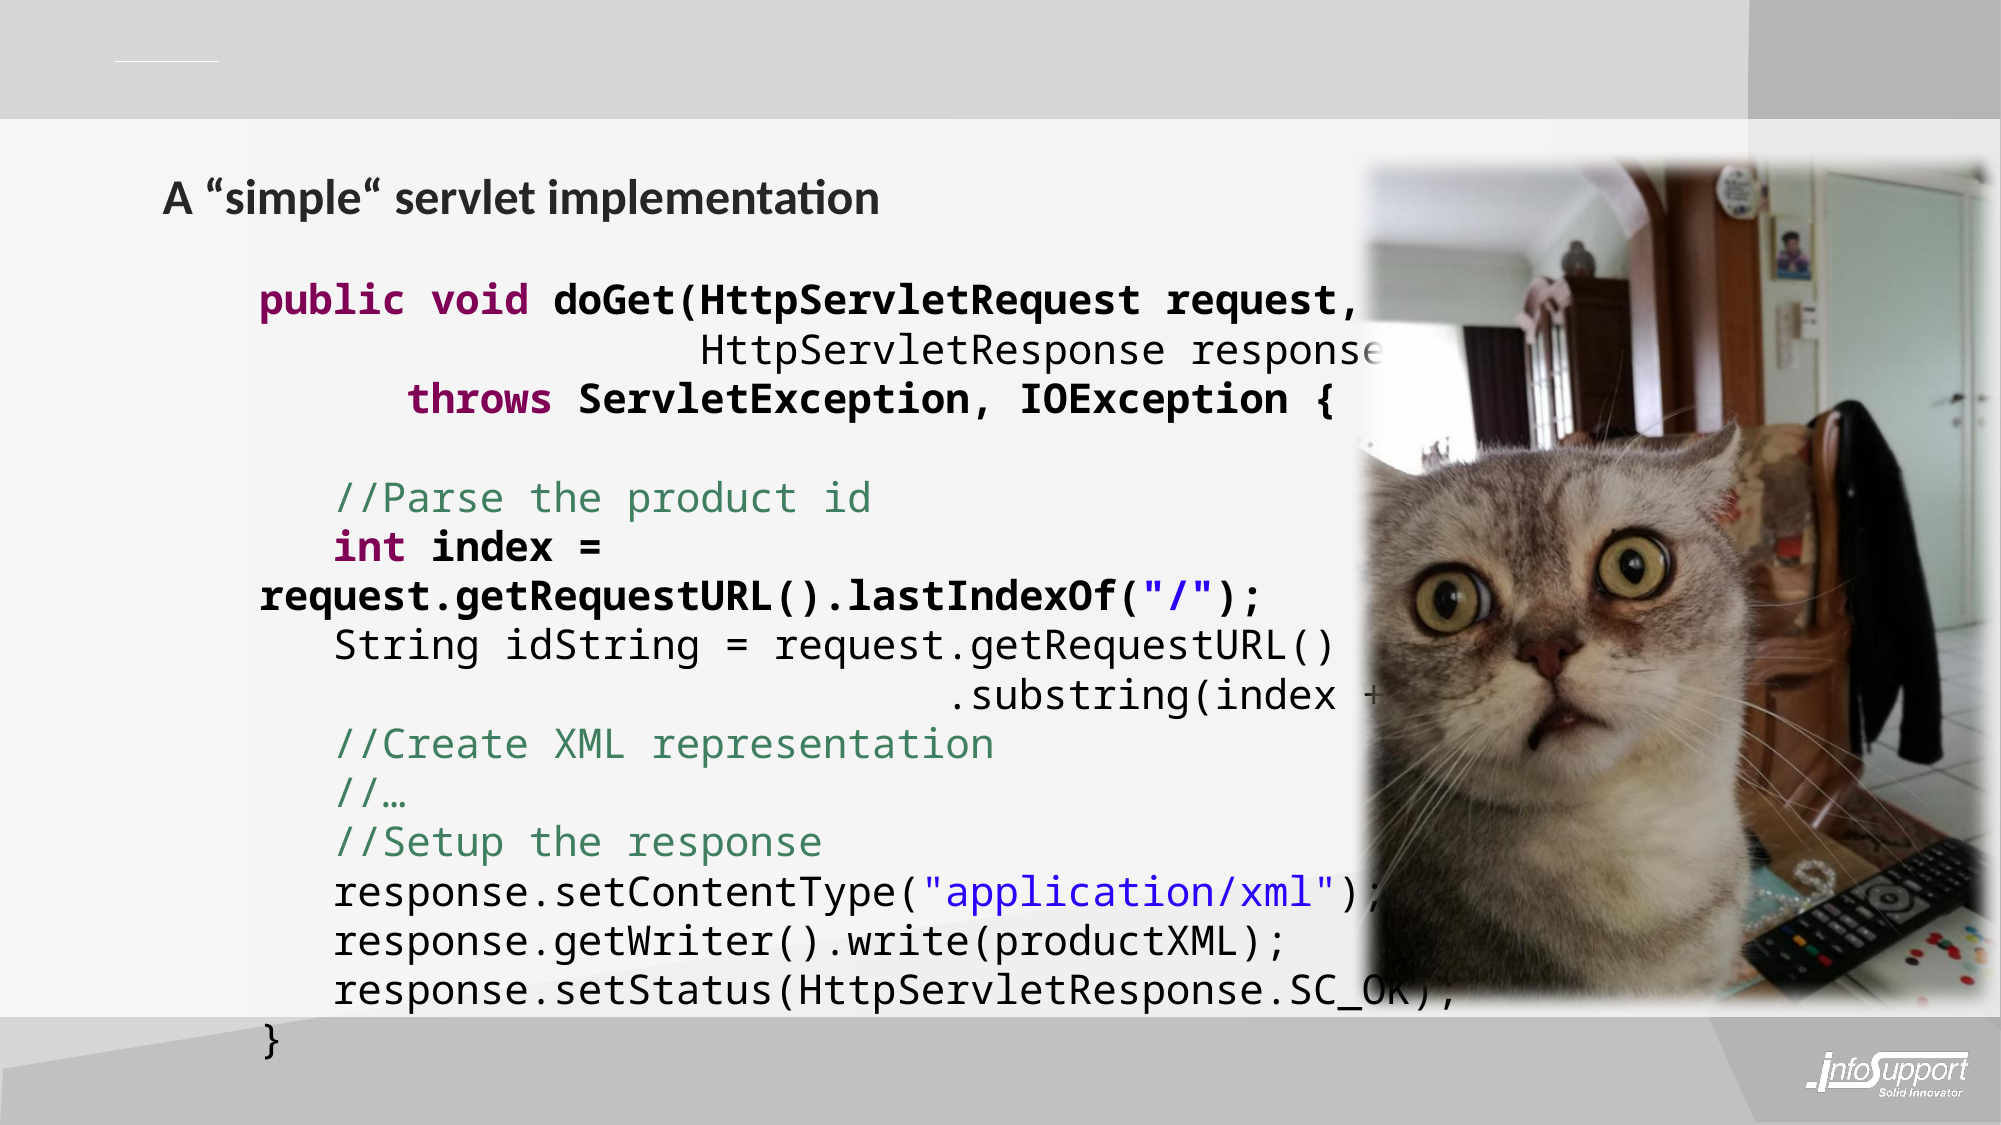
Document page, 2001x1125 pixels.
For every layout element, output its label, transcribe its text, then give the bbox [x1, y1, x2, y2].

title A “simple“ servlet implementation [162, 118, 1838, 267]
picture [1351, 150, 2000, 1015]
text_box public void doGet(HttpServletRequest request, HttpServletResponse response) throws ServletException, IOException { //Parse the product id int index = request.getRequestURL().lastIndexOf("/"); String idString = request.getRequestURL() .substring(index + 1); //Create XML representation //… //Setup the response response.setContentType("application/xml"); response.getWriter().write(productXML); response.setStatus(HttpServletResponse.SC_OK); } [244, 266, 1566, 1125]
